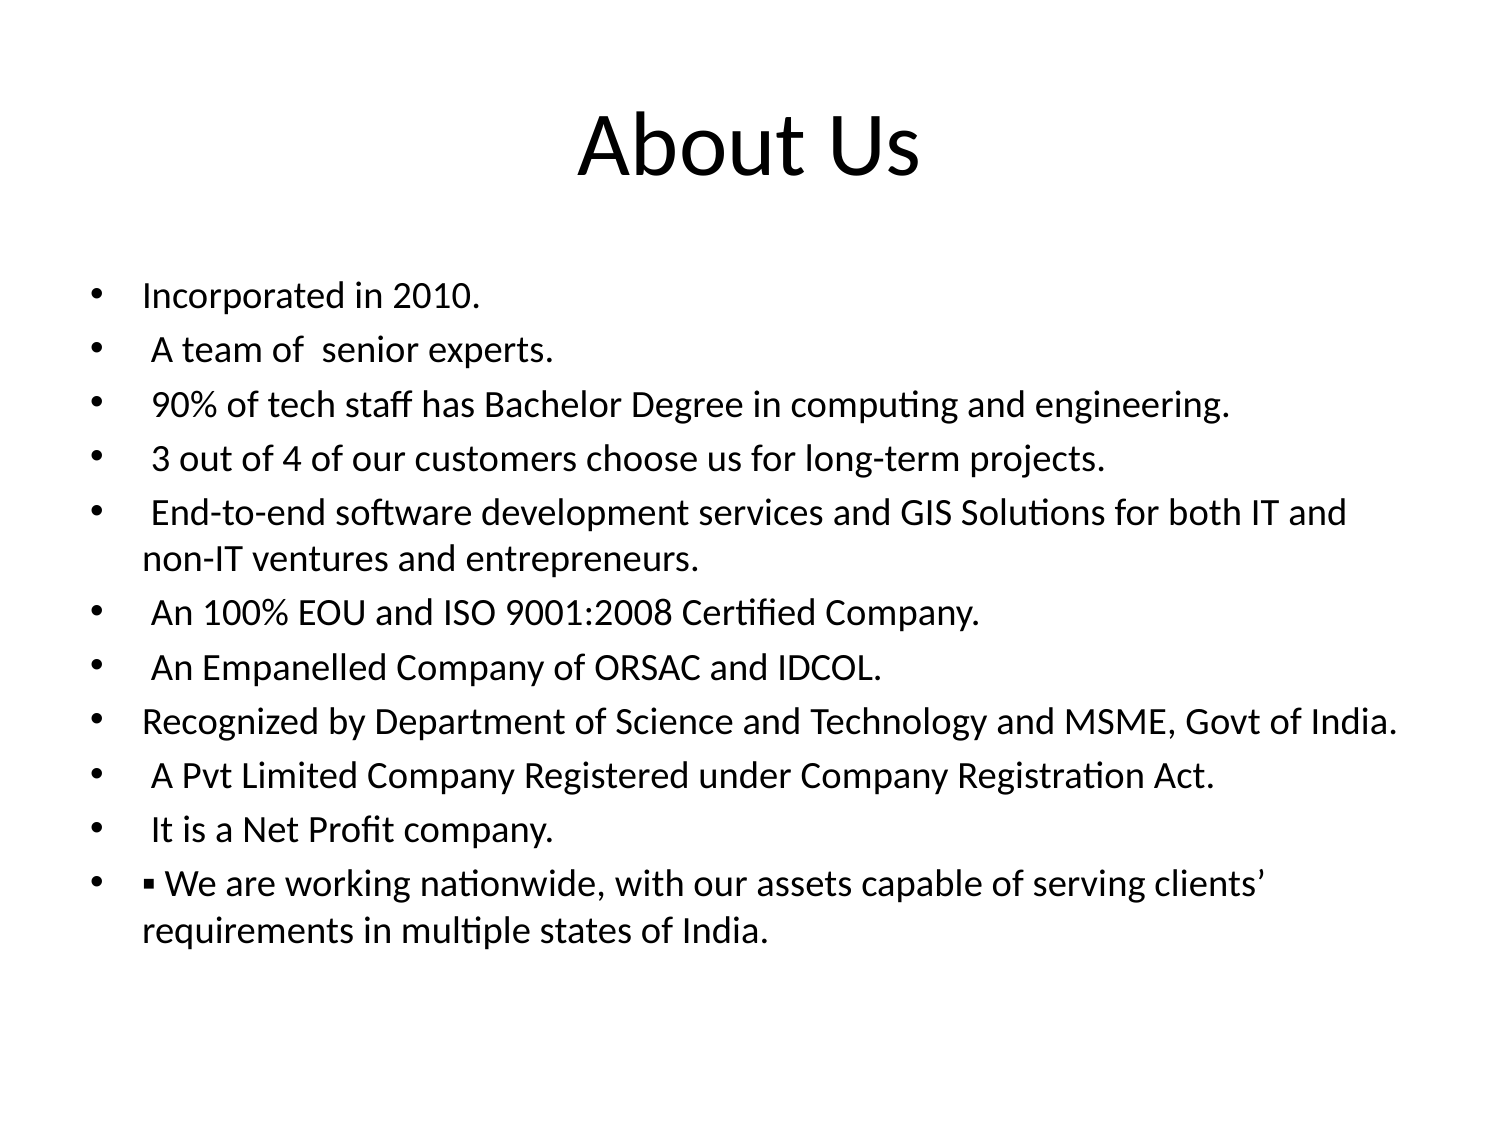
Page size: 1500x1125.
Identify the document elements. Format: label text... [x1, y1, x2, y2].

list Incorporated in 2010. A team of senior experts. 90% of tech staff has Bachelor Degree in computing and engineering. 3 out of 4 of our customers choose us for long-term projects. End-to-end software development services and GIS Solutions for both IT and non-IT ventures and entrepreneurs. An 100% EOU and ISO 9001:2008 Certified Company. An Empanelled Company of ORSAC and IDCOL. Recognized by Department of Science and Technology and MSME, Govt of India. A Pvt Limited Company Registered under Company Registration Act. It is a Net Profit company. ▪ We are working nationwide, with our assets capable of serving clients’ requirements in multiple states of India. [75, 262, 1425, 1005]
title About Us [75, 45, 1425, 233]
